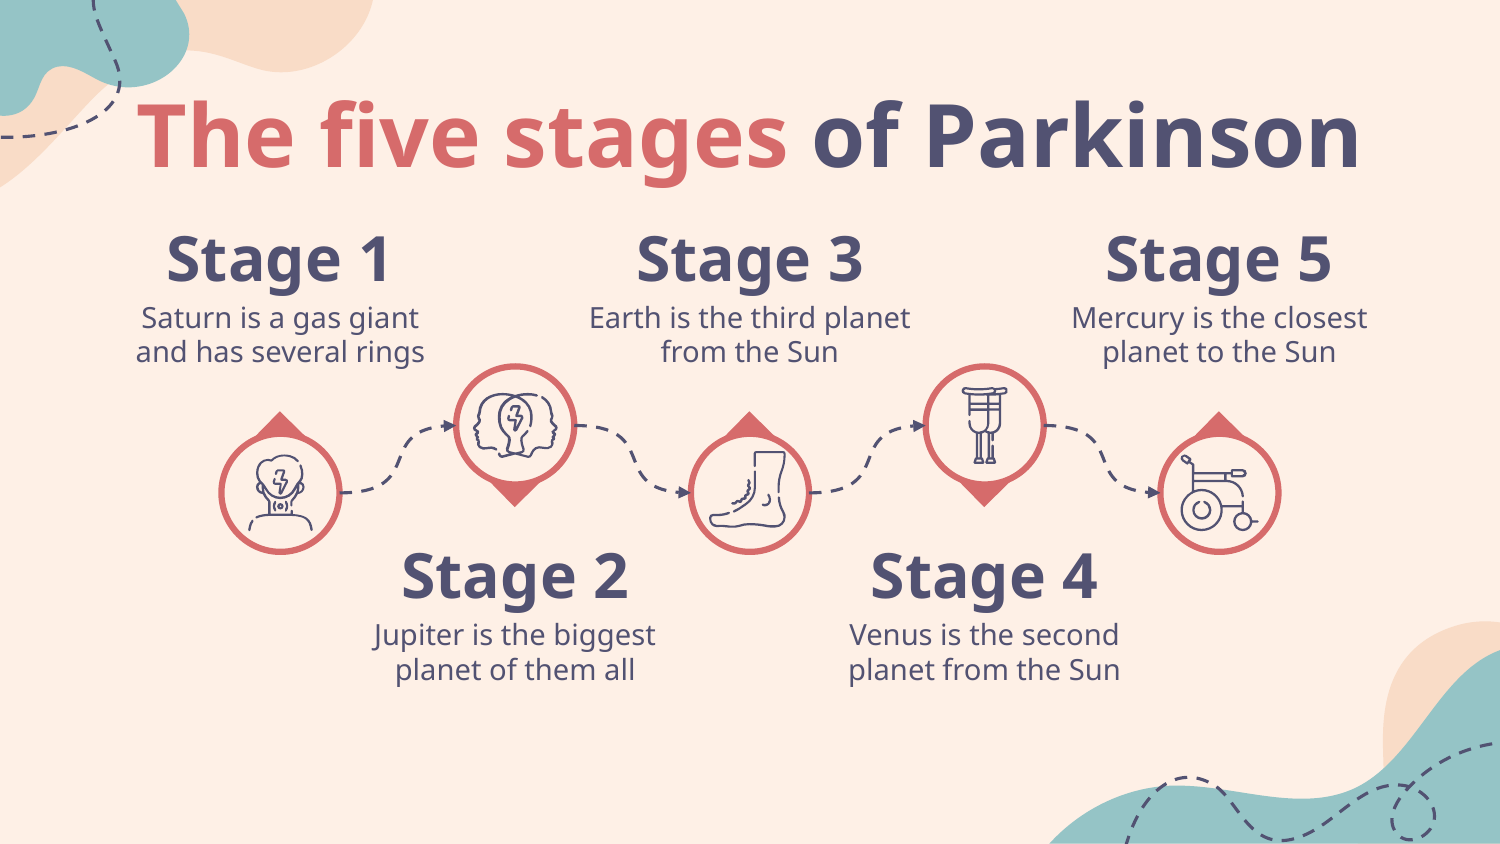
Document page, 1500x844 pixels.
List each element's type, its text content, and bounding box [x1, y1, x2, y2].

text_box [574, 425, 692, 494]
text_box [808, 425, 926, 494]
text_box Jupiter is the biggest planet of them all [352, 601, 678, 685]
text_box Stage 1 [118, 228, 443, 283]
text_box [1160, 411, 1279, 553]
text_box Saturn is a gas giant and has several rings [118, 283, 443, 367]
text_box Earth is the third planet from the Sun [587, 283, 913, 367]
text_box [708, 450, 787, 528]
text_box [455, 366, 575, 508]
text_box Mercury is the closest planet to the Sun [1057, 284, 1382, 367]
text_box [221, 411, 340, 553]
text_box Stage 4 [822, 545, 1148, 602]
text_box Venus is the second planet from the Sun [822, 602, 1148, 685]
text_box Stage 3 [587, 228, 913, 283]
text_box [1179, 454, 1260, 532]
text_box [1043, 425, 1161, 494]
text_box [339, 425, 457, 494]
title The five stages of Parkinson [118, 88, 1382, 200]
text_box Stage 5 [1057, 228, 1382, 284]
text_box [247, 454, 314, 532]
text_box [472, 392, 558, 459]
text_box Stage 2 [352, 545, 678, 601]
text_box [925, 366, 1044, 508]
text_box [690, 411, 810, 553]
